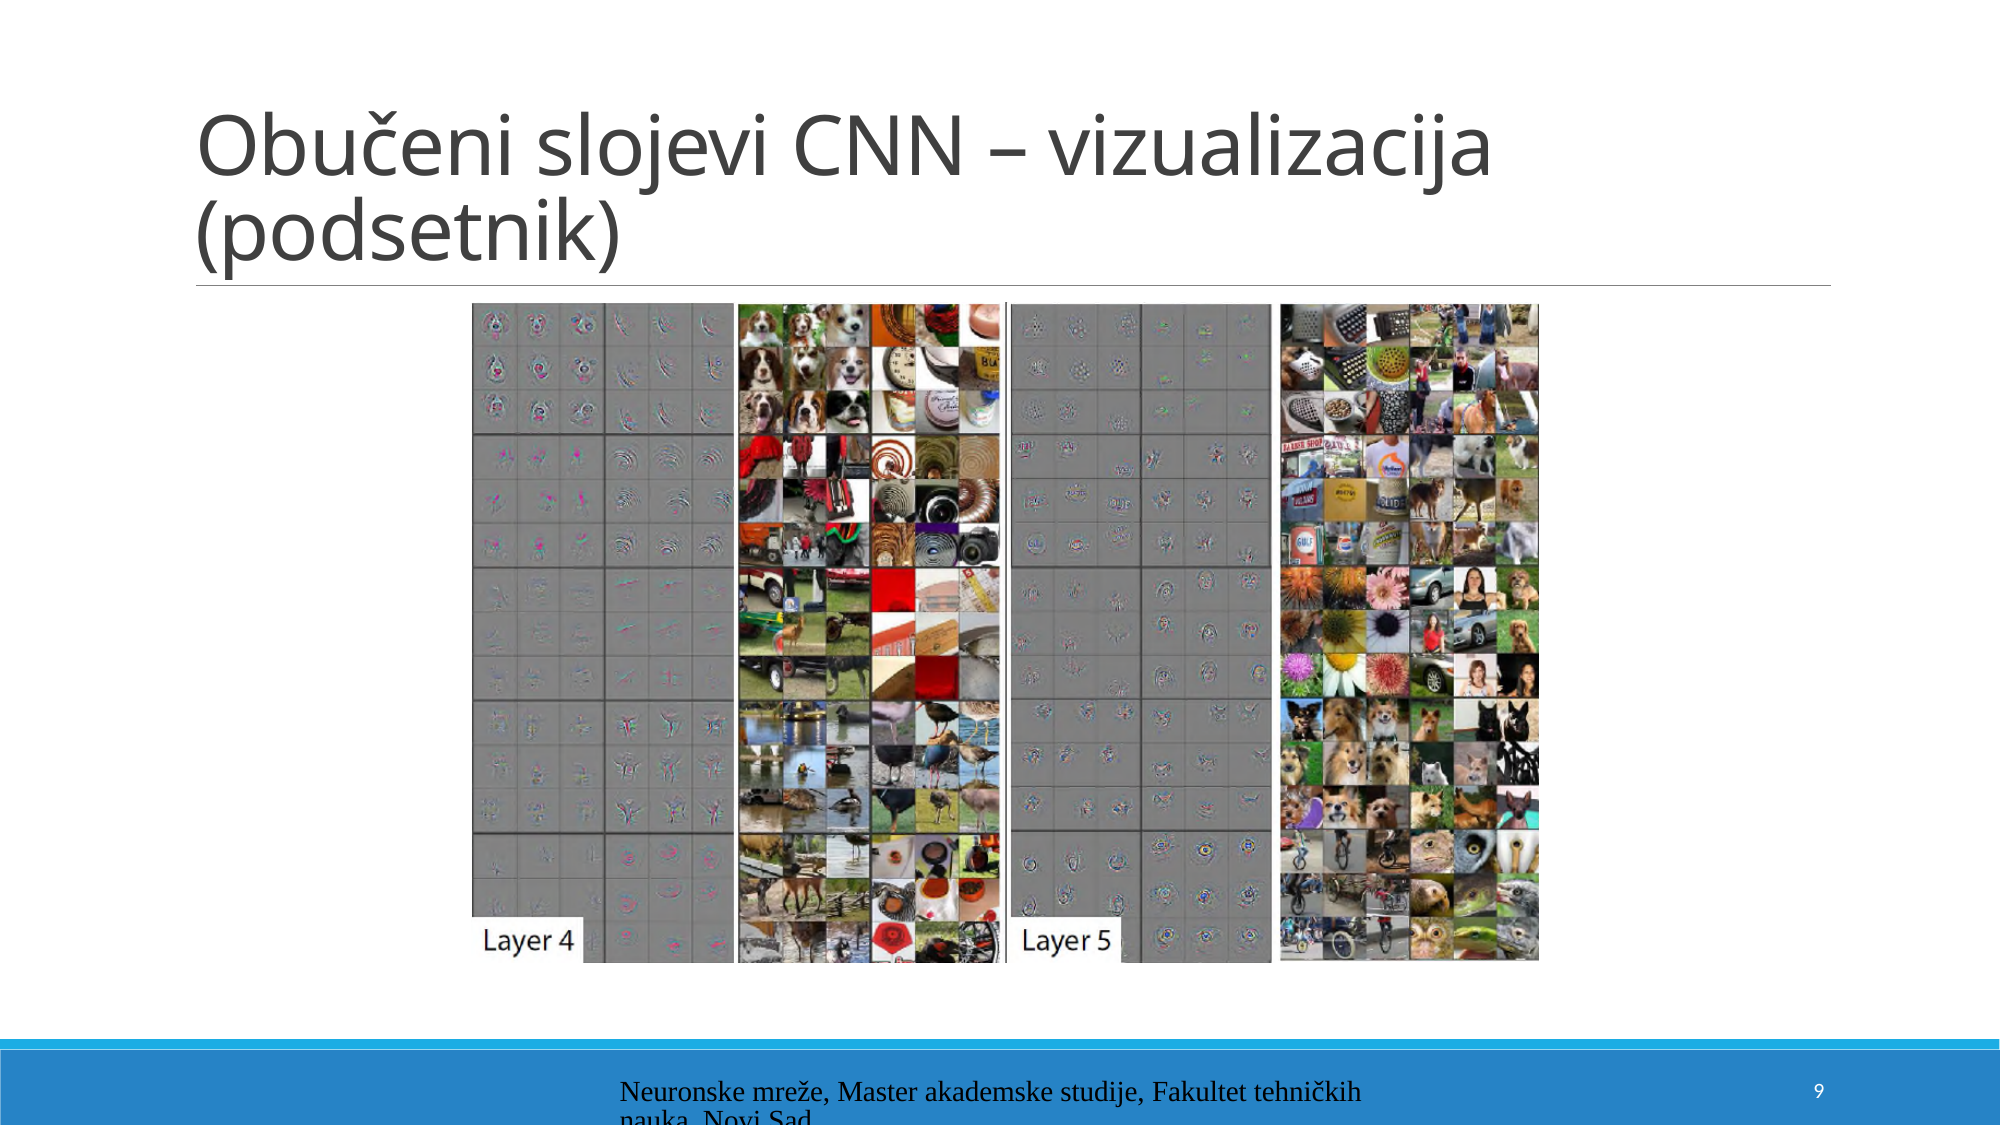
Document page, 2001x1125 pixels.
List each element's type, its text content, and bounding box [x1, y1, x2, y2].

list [470, 302, 1540, 964]
slide_number 9 [1624, 1059, 1840, 1120]
title Obučeni slojevi CNN – vizualizacija (podsetnik) [180, 47, 1830, 285]
footer Neuronske mreže, Master akademske studije, Fakultet tehničkih nauka, Novi Sad [604, 1059, 1396, 1120]
